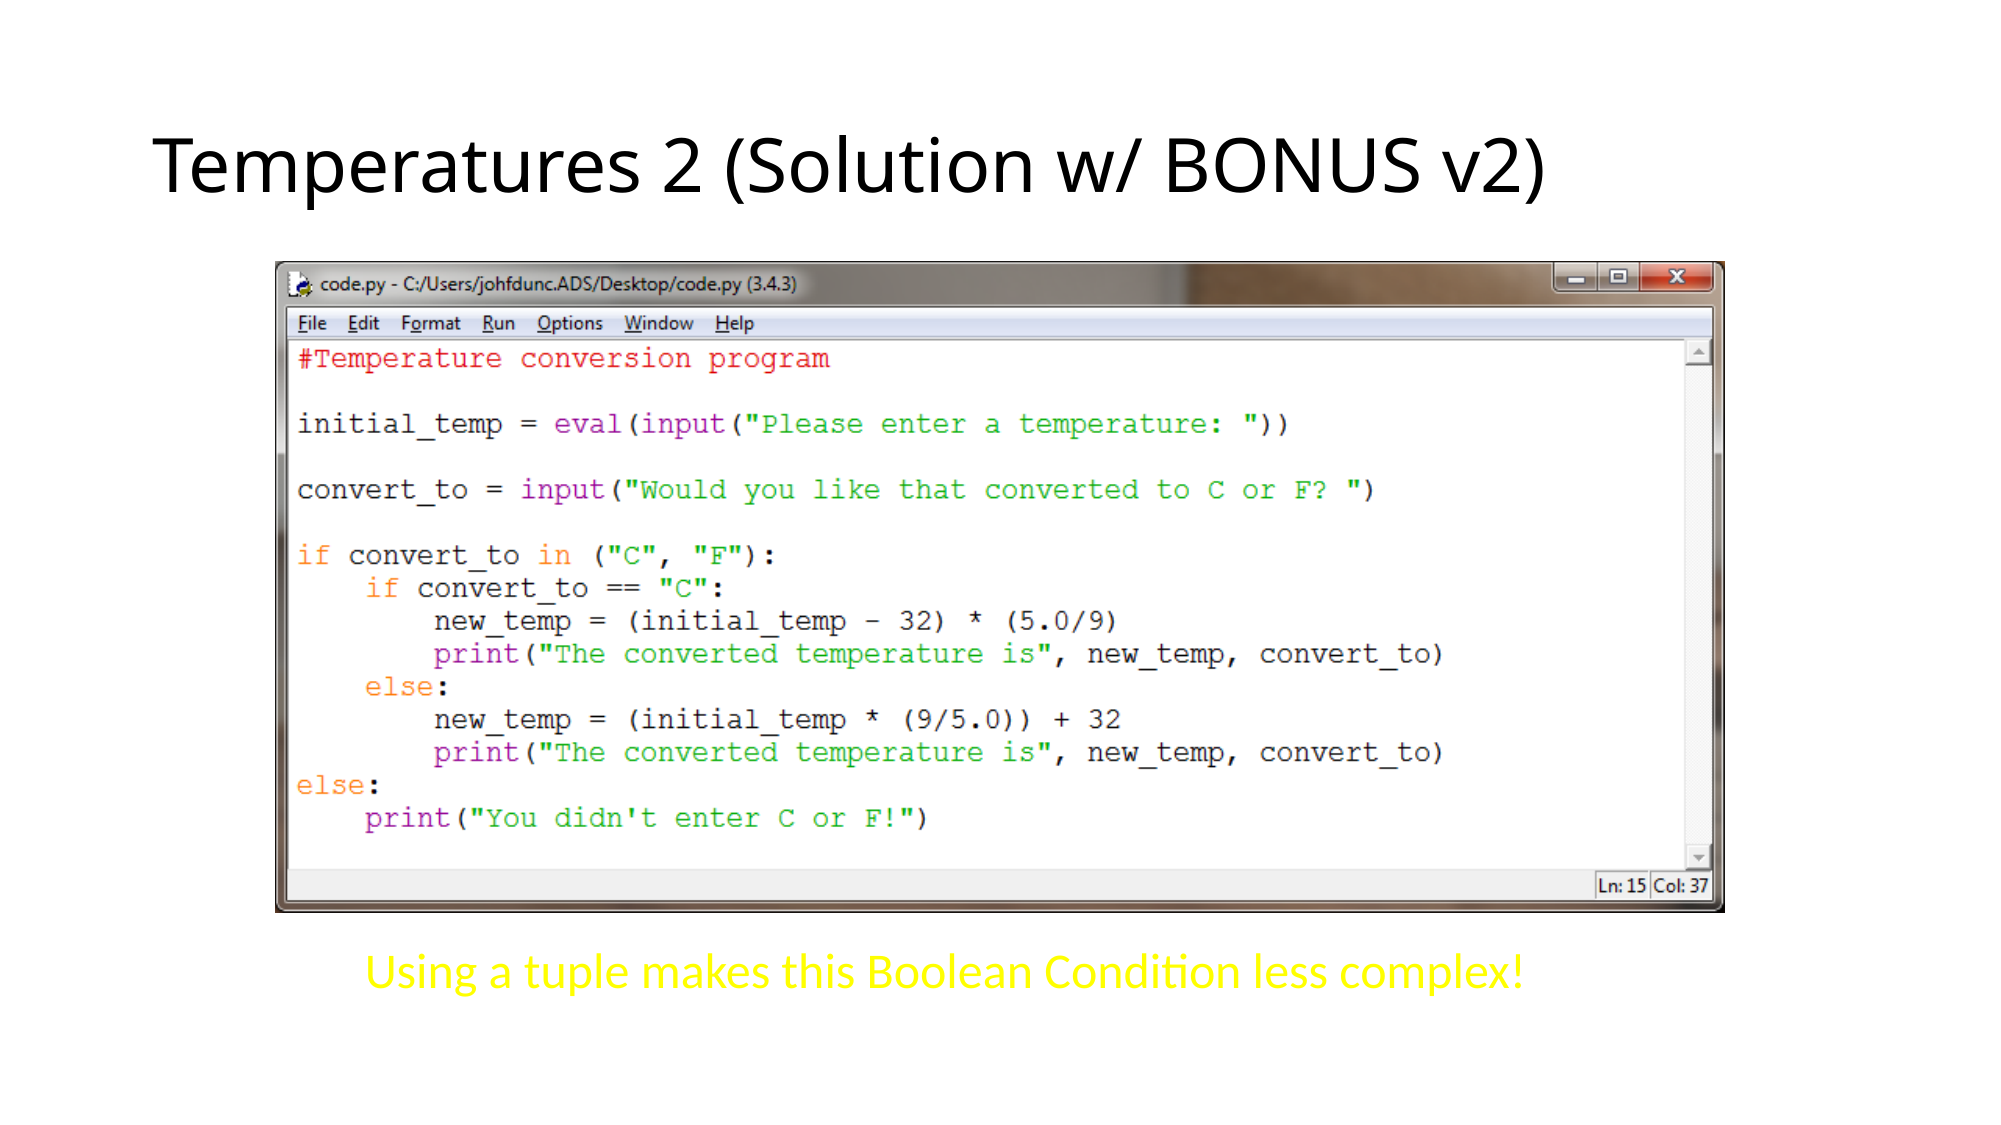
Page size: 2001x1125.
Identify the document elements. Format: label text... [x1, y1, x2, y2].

picture [274, 261, 1725, 913]
title Temperatures 2 (Solution w/ BONUS v2) [137, 59, 1863, 278]
text_box Using a tuple makes this Boolean Condition less complex! [350, 931, 1675, 1007]
